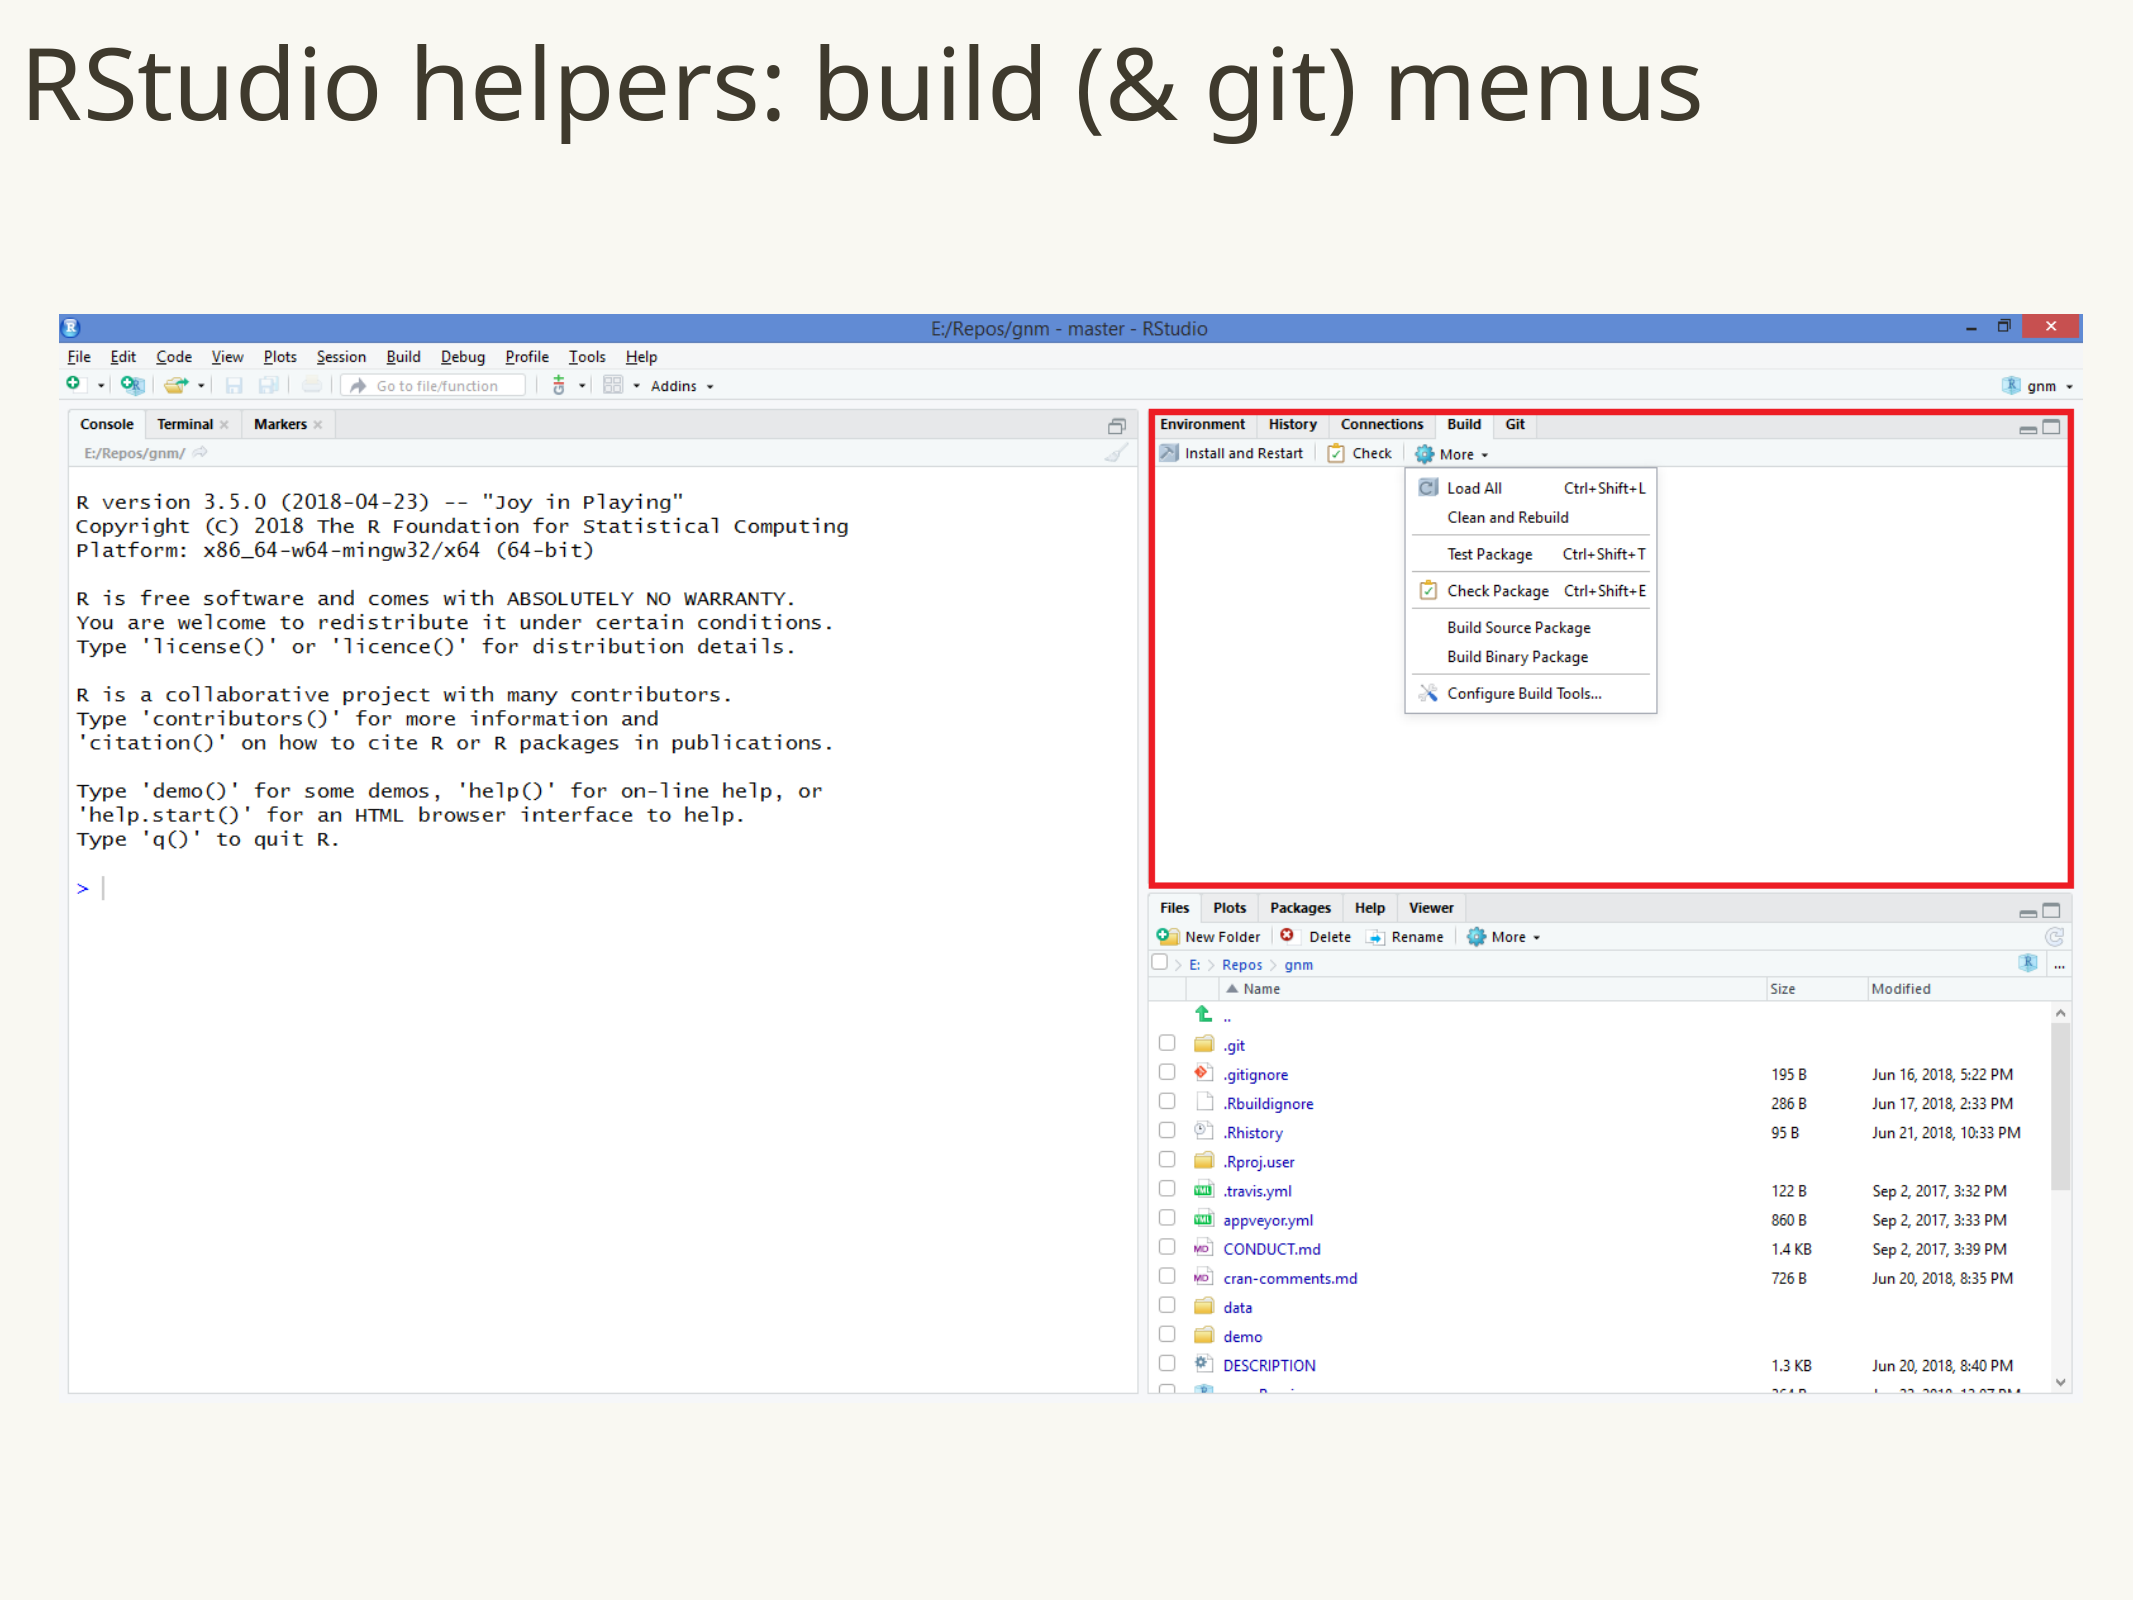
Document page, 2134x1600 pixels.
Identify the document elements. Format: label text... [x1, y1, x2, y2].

title RStudio helpers: build (& git) menus [0, 0, 2134, 163]
picture [58, 313, 2083, 1403]
